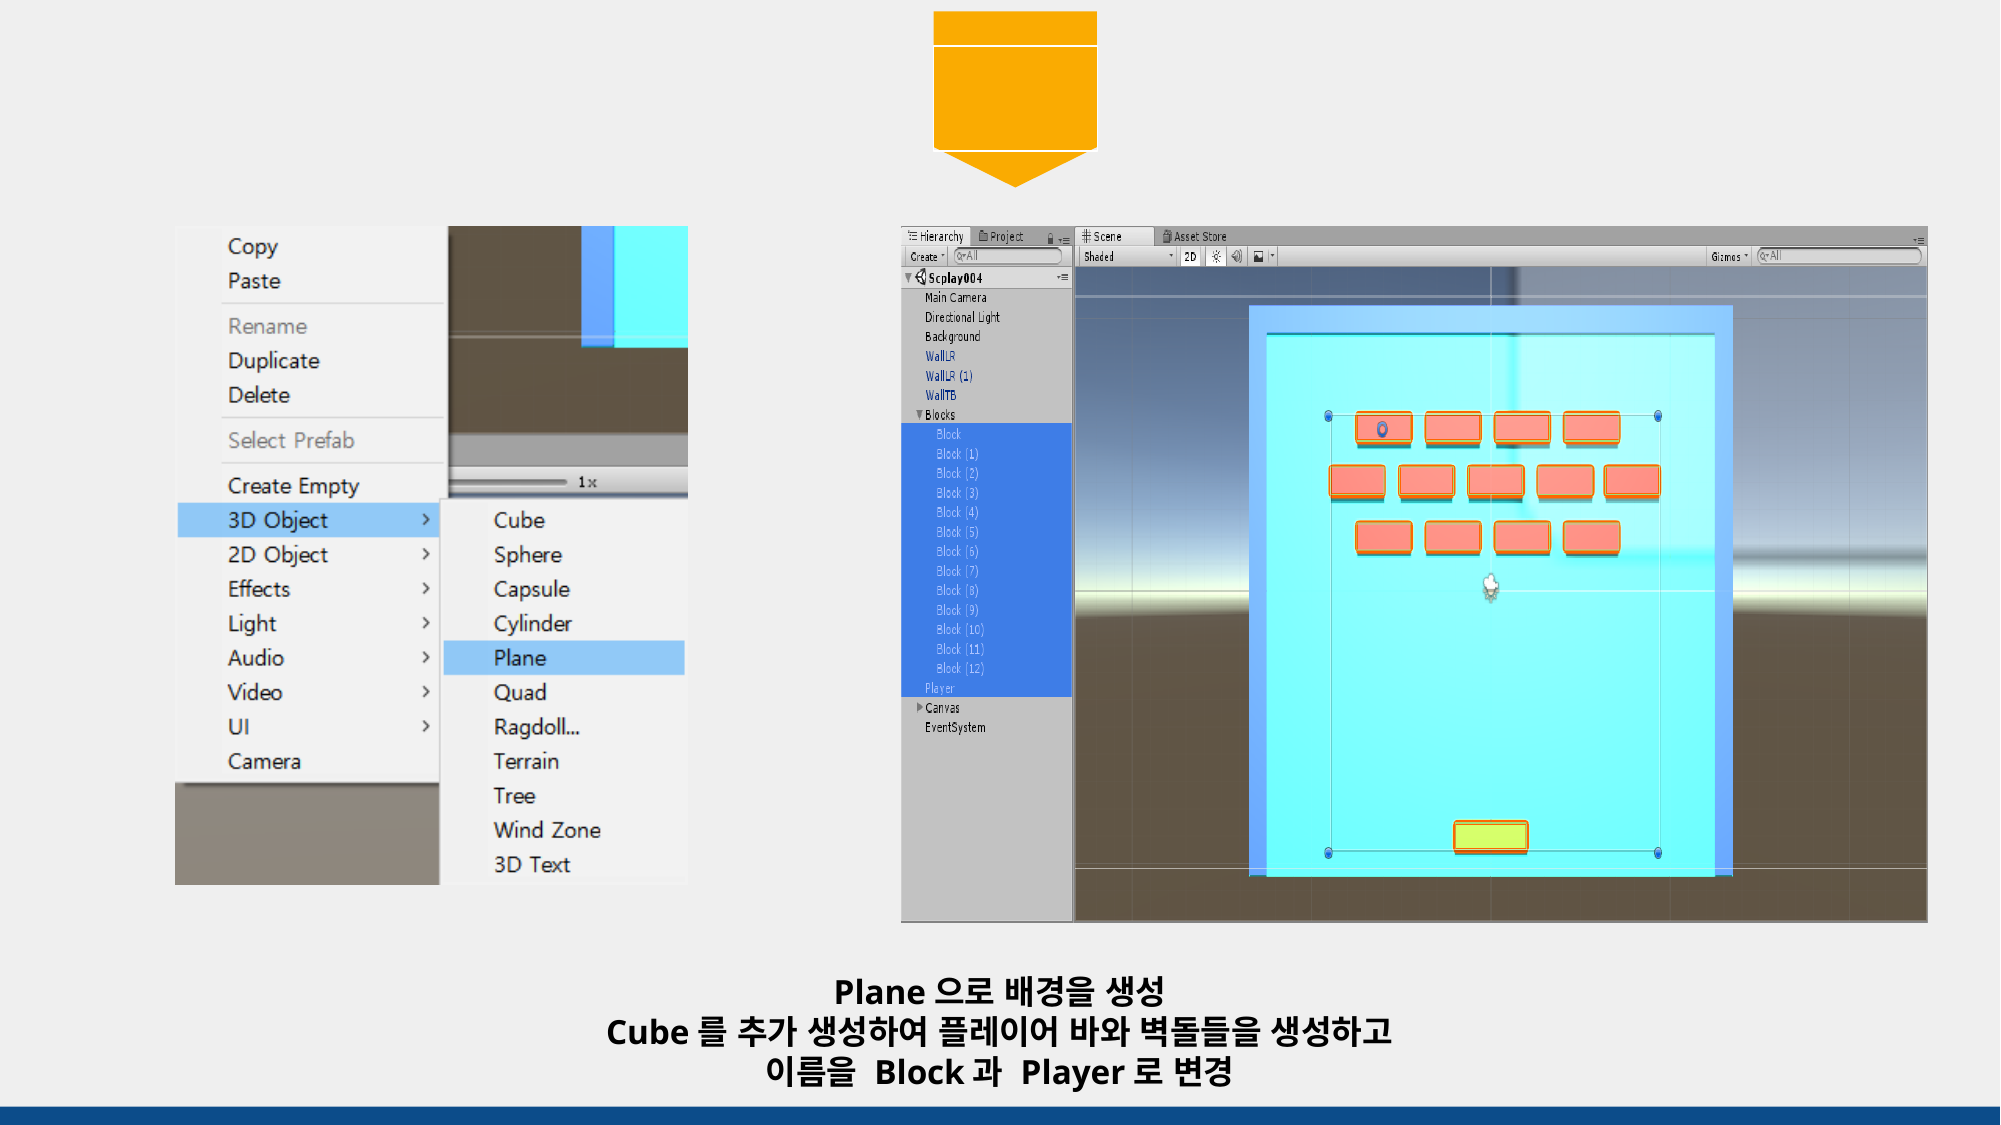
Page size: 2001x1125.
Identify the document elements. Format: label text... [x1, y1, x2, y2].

text_box [0, 1105, 2000, 1125]
picture [901, 226, 1928, 923]
text_box [944, 151, 1087, 187]
picture [175, 226, 688, 885]
text_box Plane으로 배경을 생성 Cube를 추가 생성하여 플레이어 바와 벽돌들을 생성하고 이름을 Block과 Player로 변경 [540, 964, 1460, 1099]
text_box 벽돌 깨기 [933, 46, 1098, 151]
text_box [934, 12, 1096, 46]
